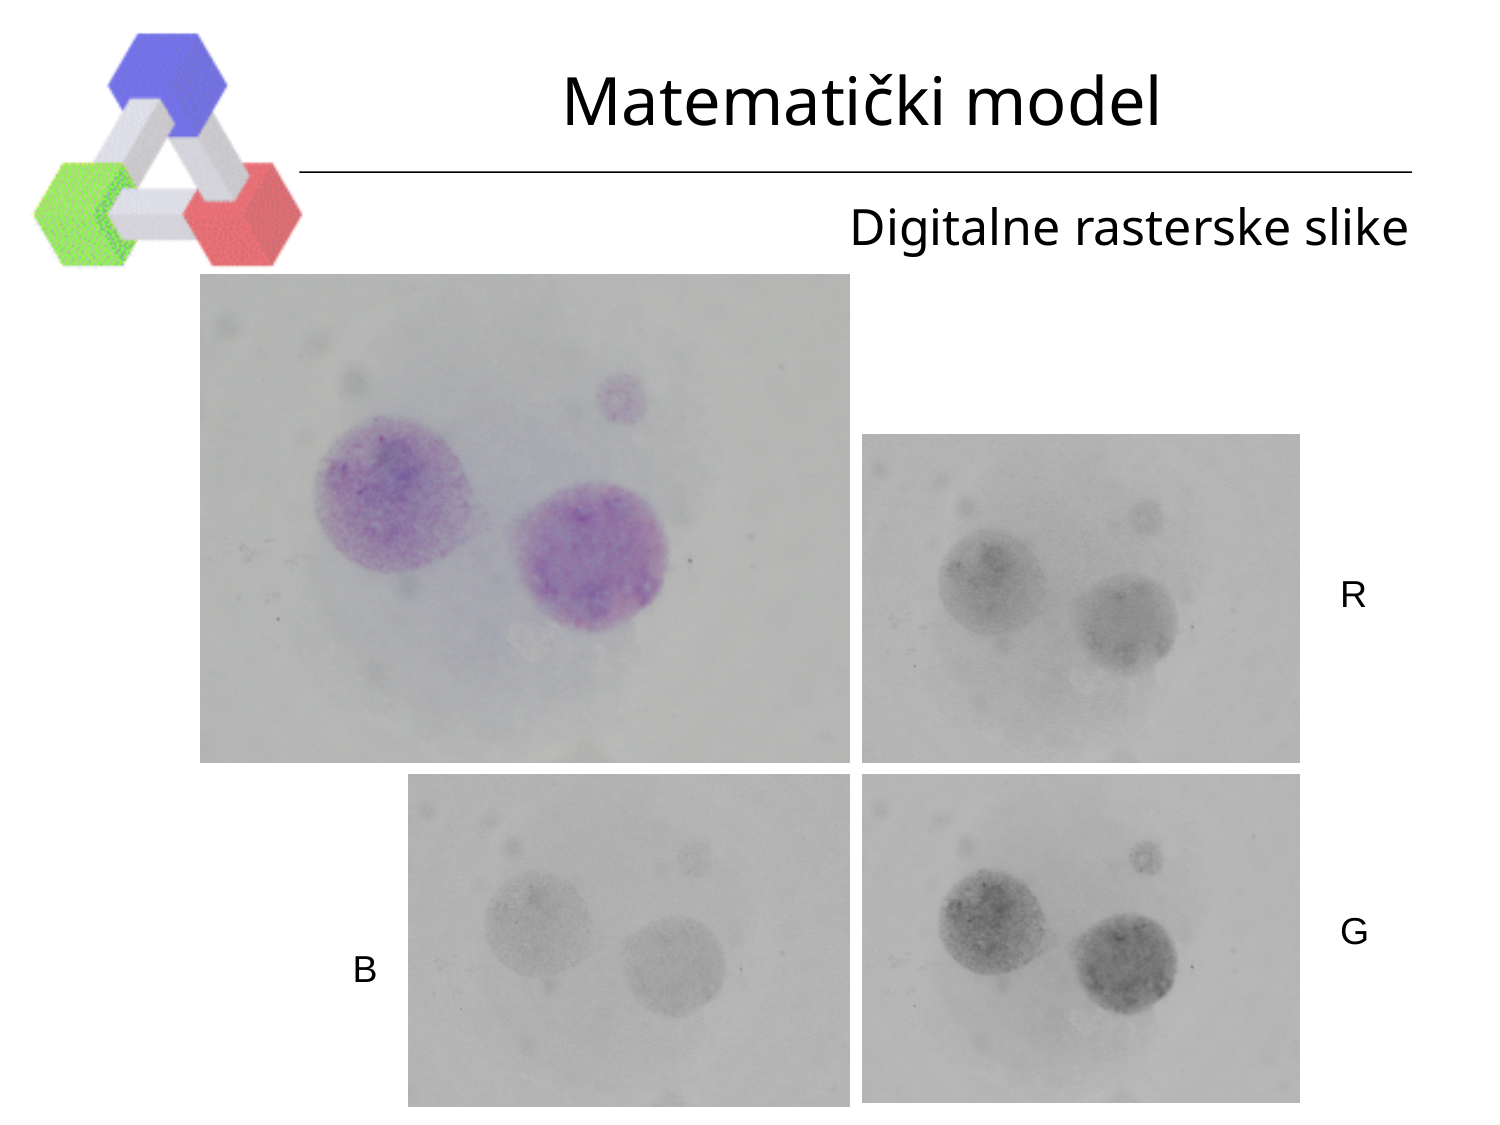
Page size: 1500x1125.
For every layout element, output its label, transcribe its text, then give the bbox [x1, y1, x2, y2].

list Digitalne rasterske slike [474, 187, 1426, 263]
title Matematički model [299, 42, 1426, 155]
text_box B [337, 937, 393, 998]
text_box G [1325, 899, 1385, 960]
picture [0, 0, 1500, 1125]
text_box R [1325, 562, 1383, 623]
